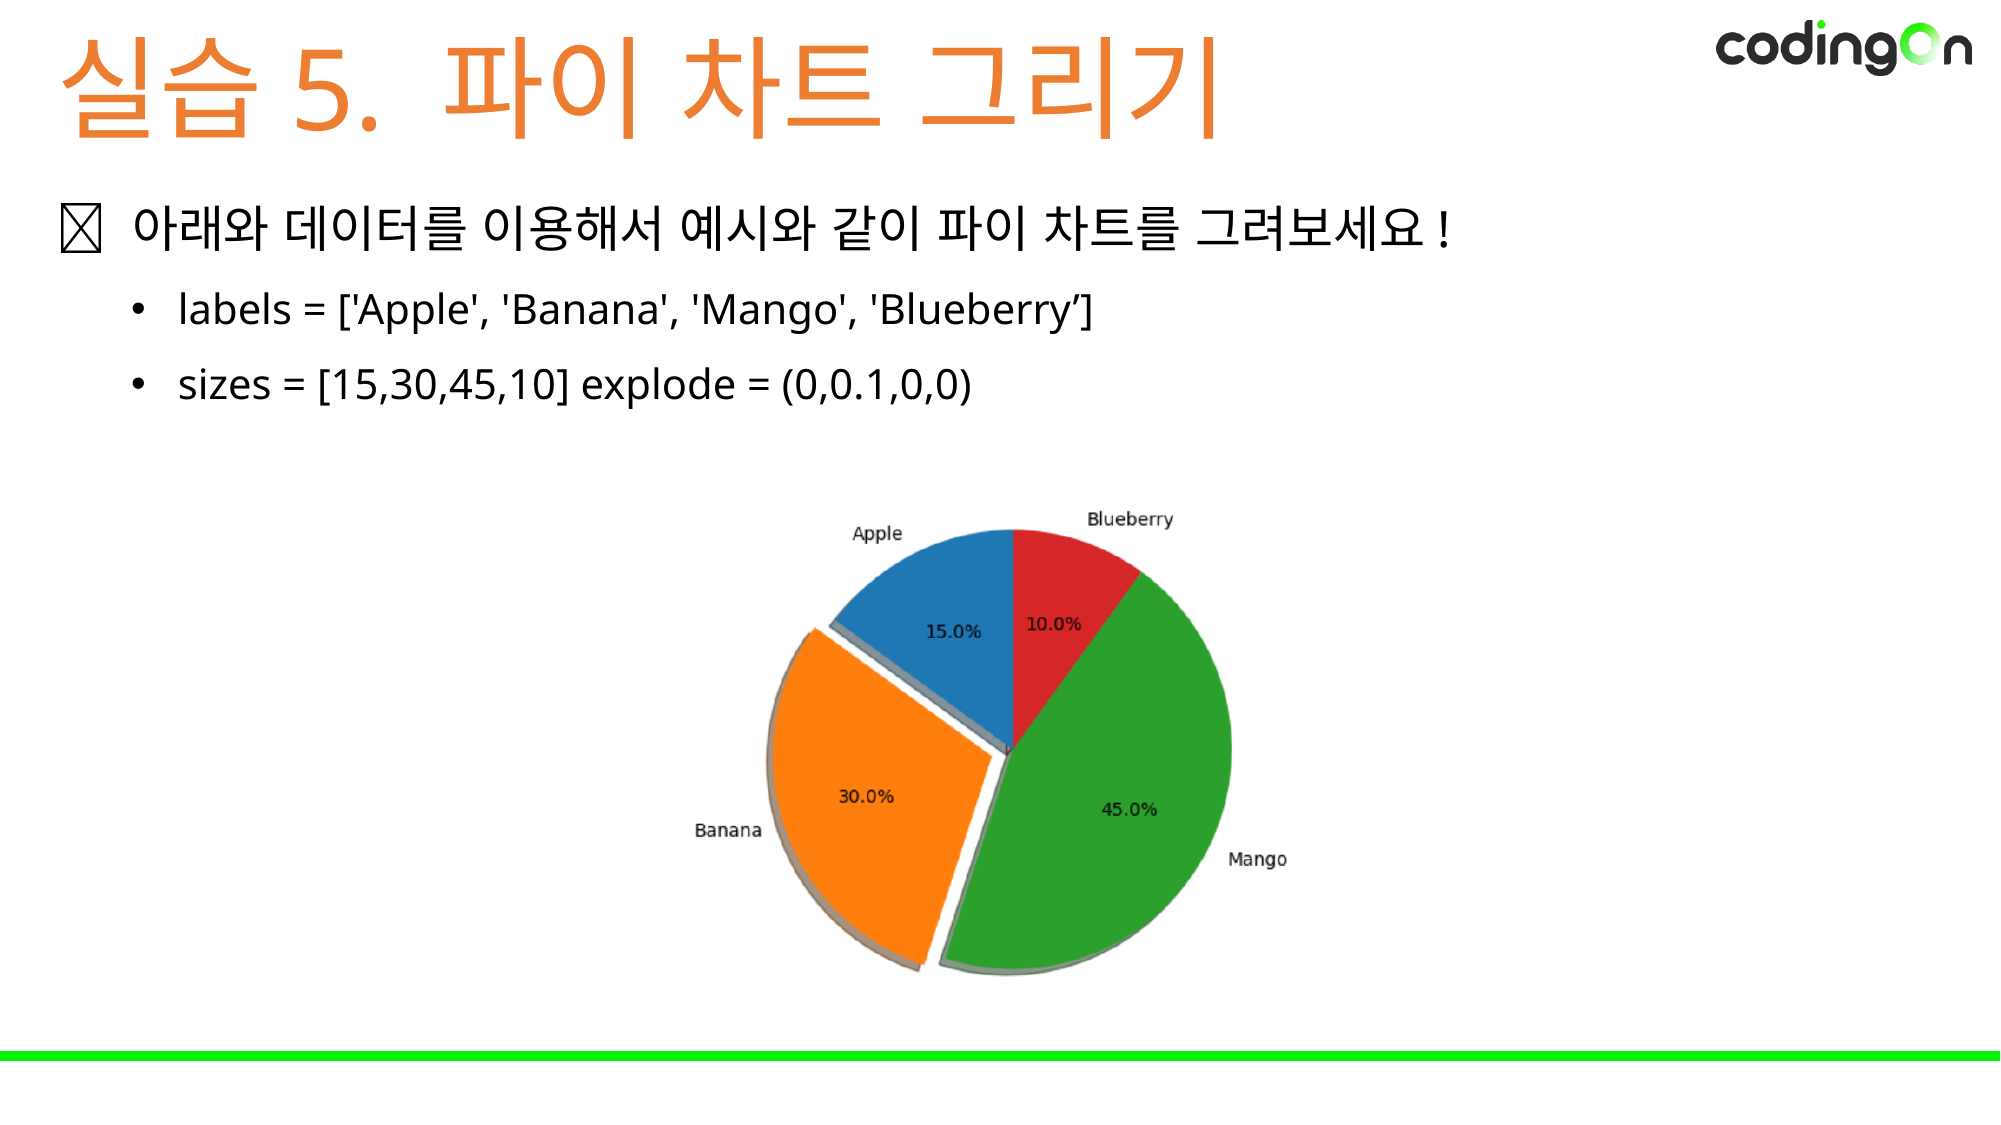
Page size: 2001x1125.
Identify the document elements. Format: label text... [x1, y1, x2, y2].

picture [1767, 20, 1972, 76]
text_box 💡 아래와 데이터를 이용해서 예시와 같이 파이 차트를 그려보세요! labels = ['Apple', 'Banana', 'Mango', 'Blueberry’] sizes = [15,30,45,10] explode = (0,0.1,0,0) [41, 160, 1457, 416]
title 실습5. 파이 차트 그리기 [41, 0, 1767, 188]
picture [669, 496, 1331, 1001]
